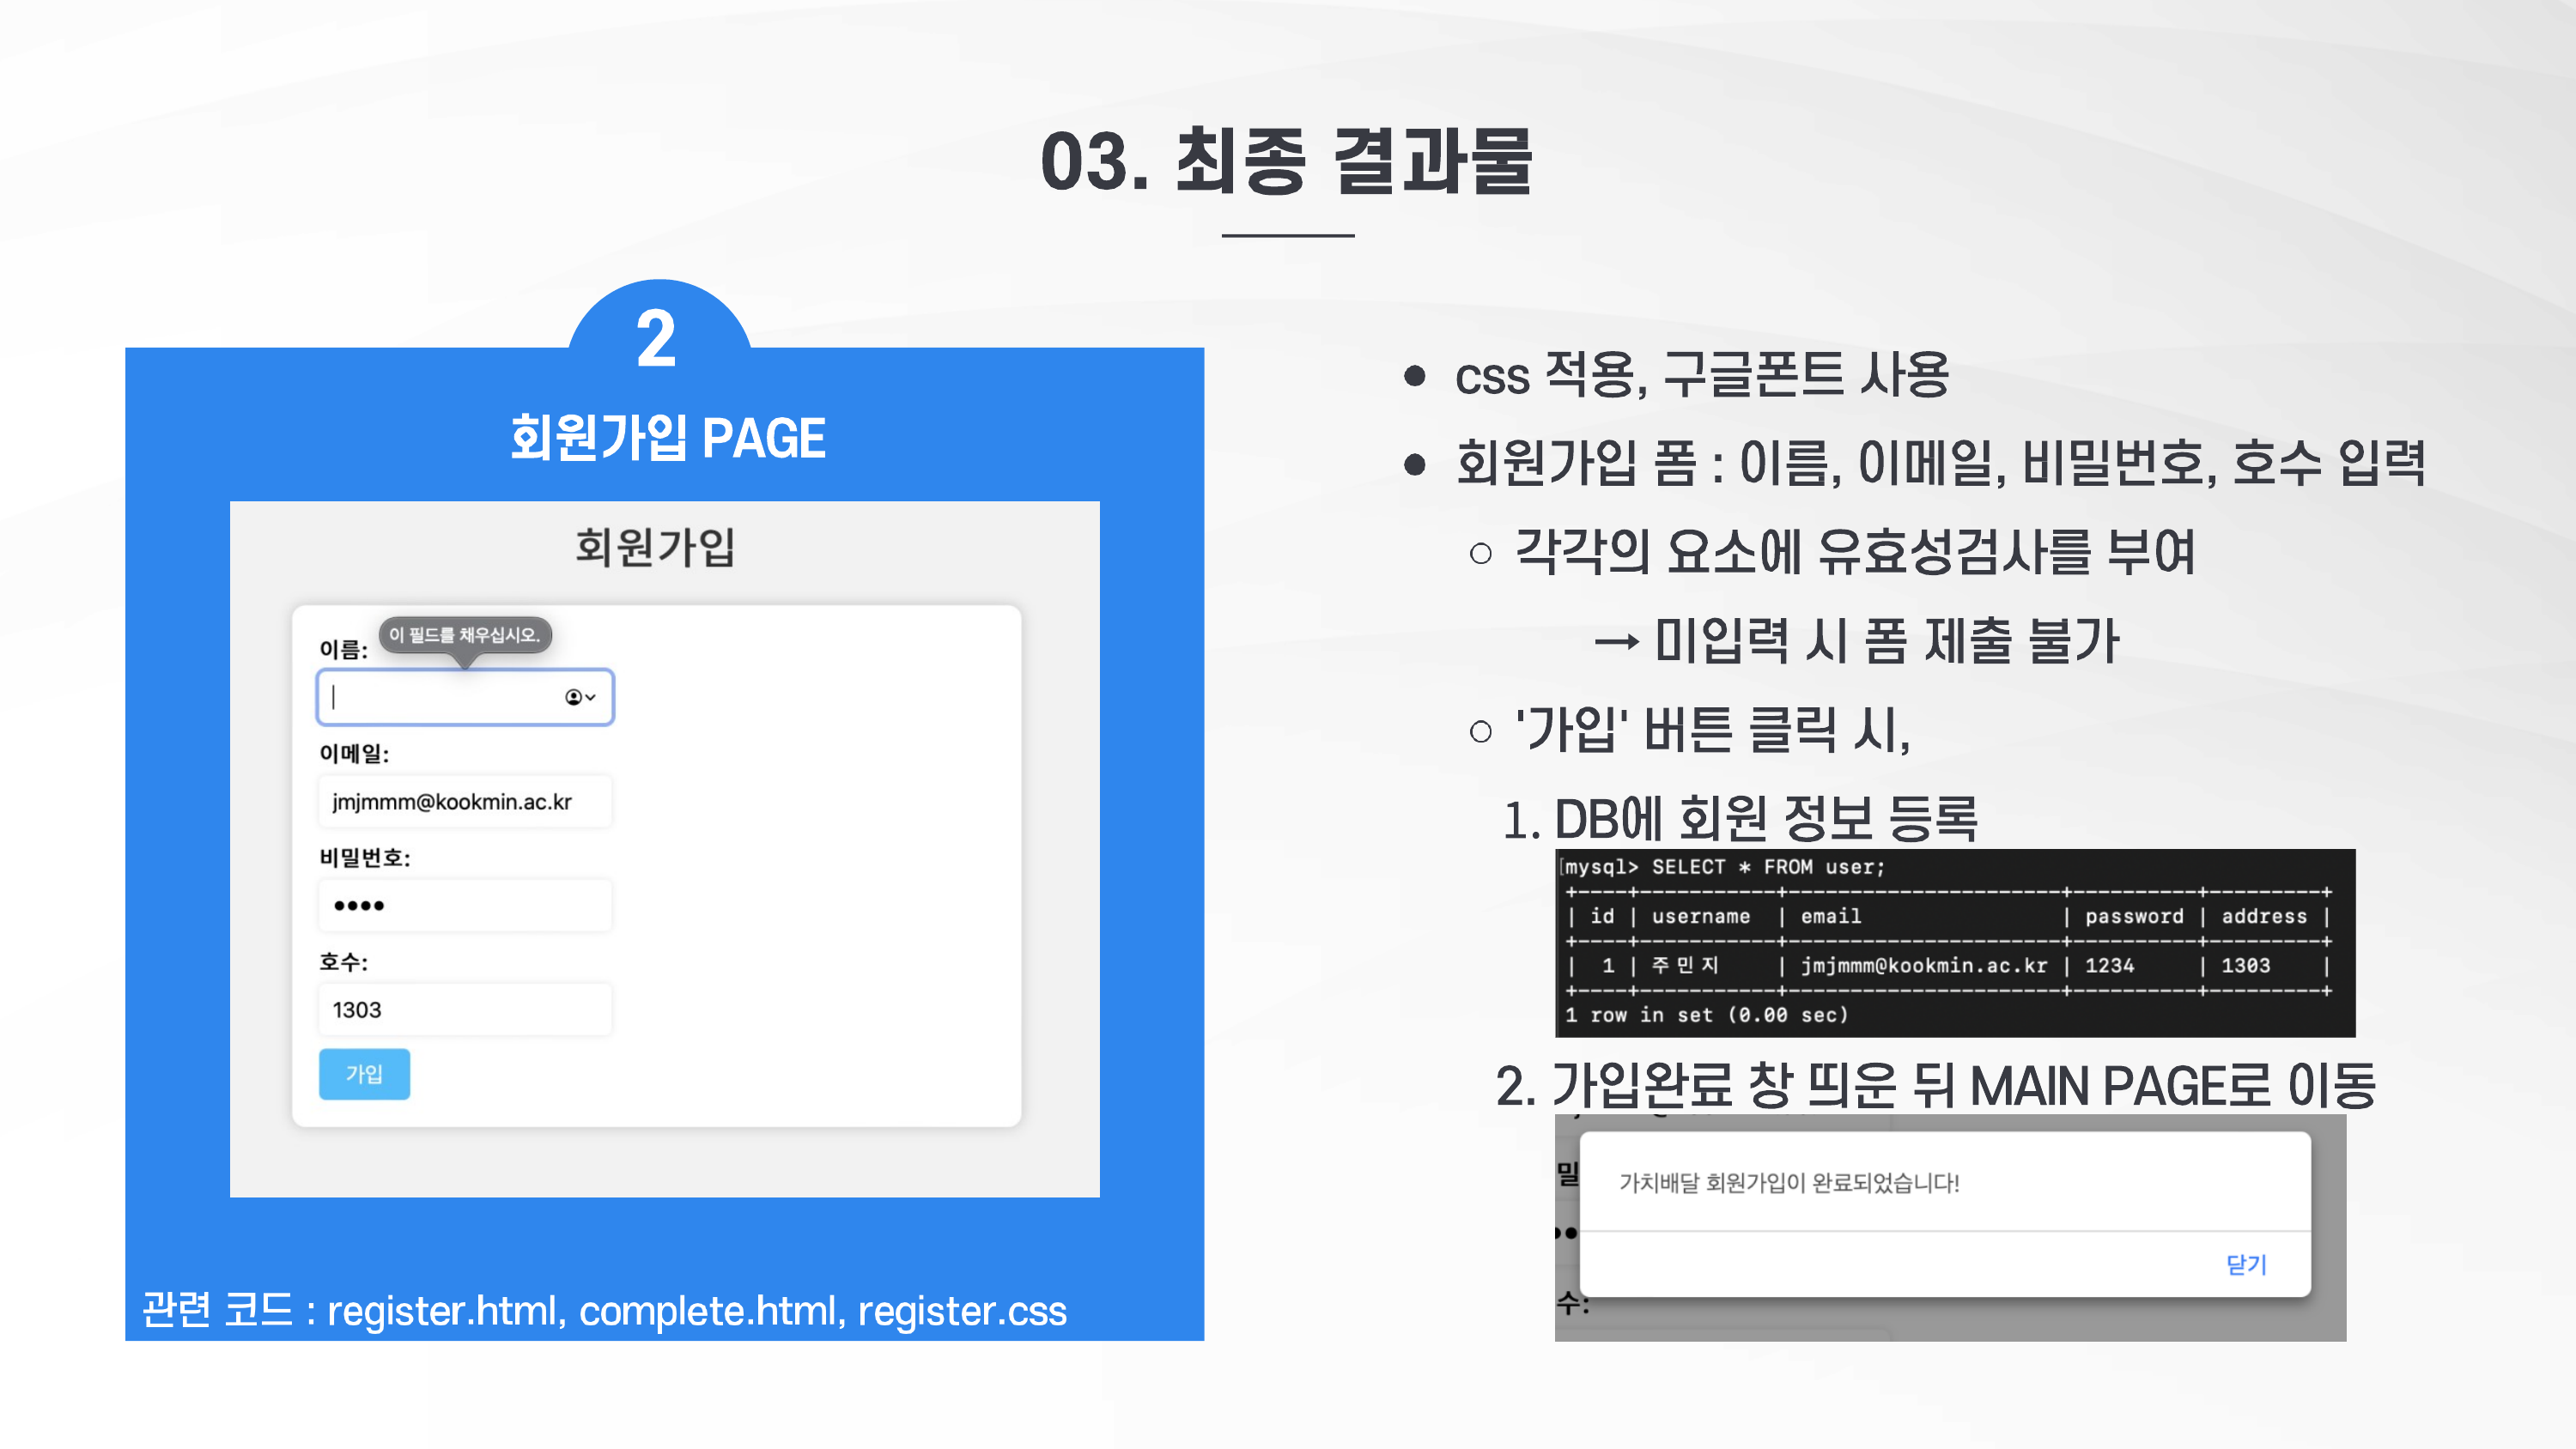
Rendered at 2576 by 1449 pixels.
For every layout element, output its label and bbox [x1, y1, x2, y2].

text_box [0, 0, 2576, 1449]
